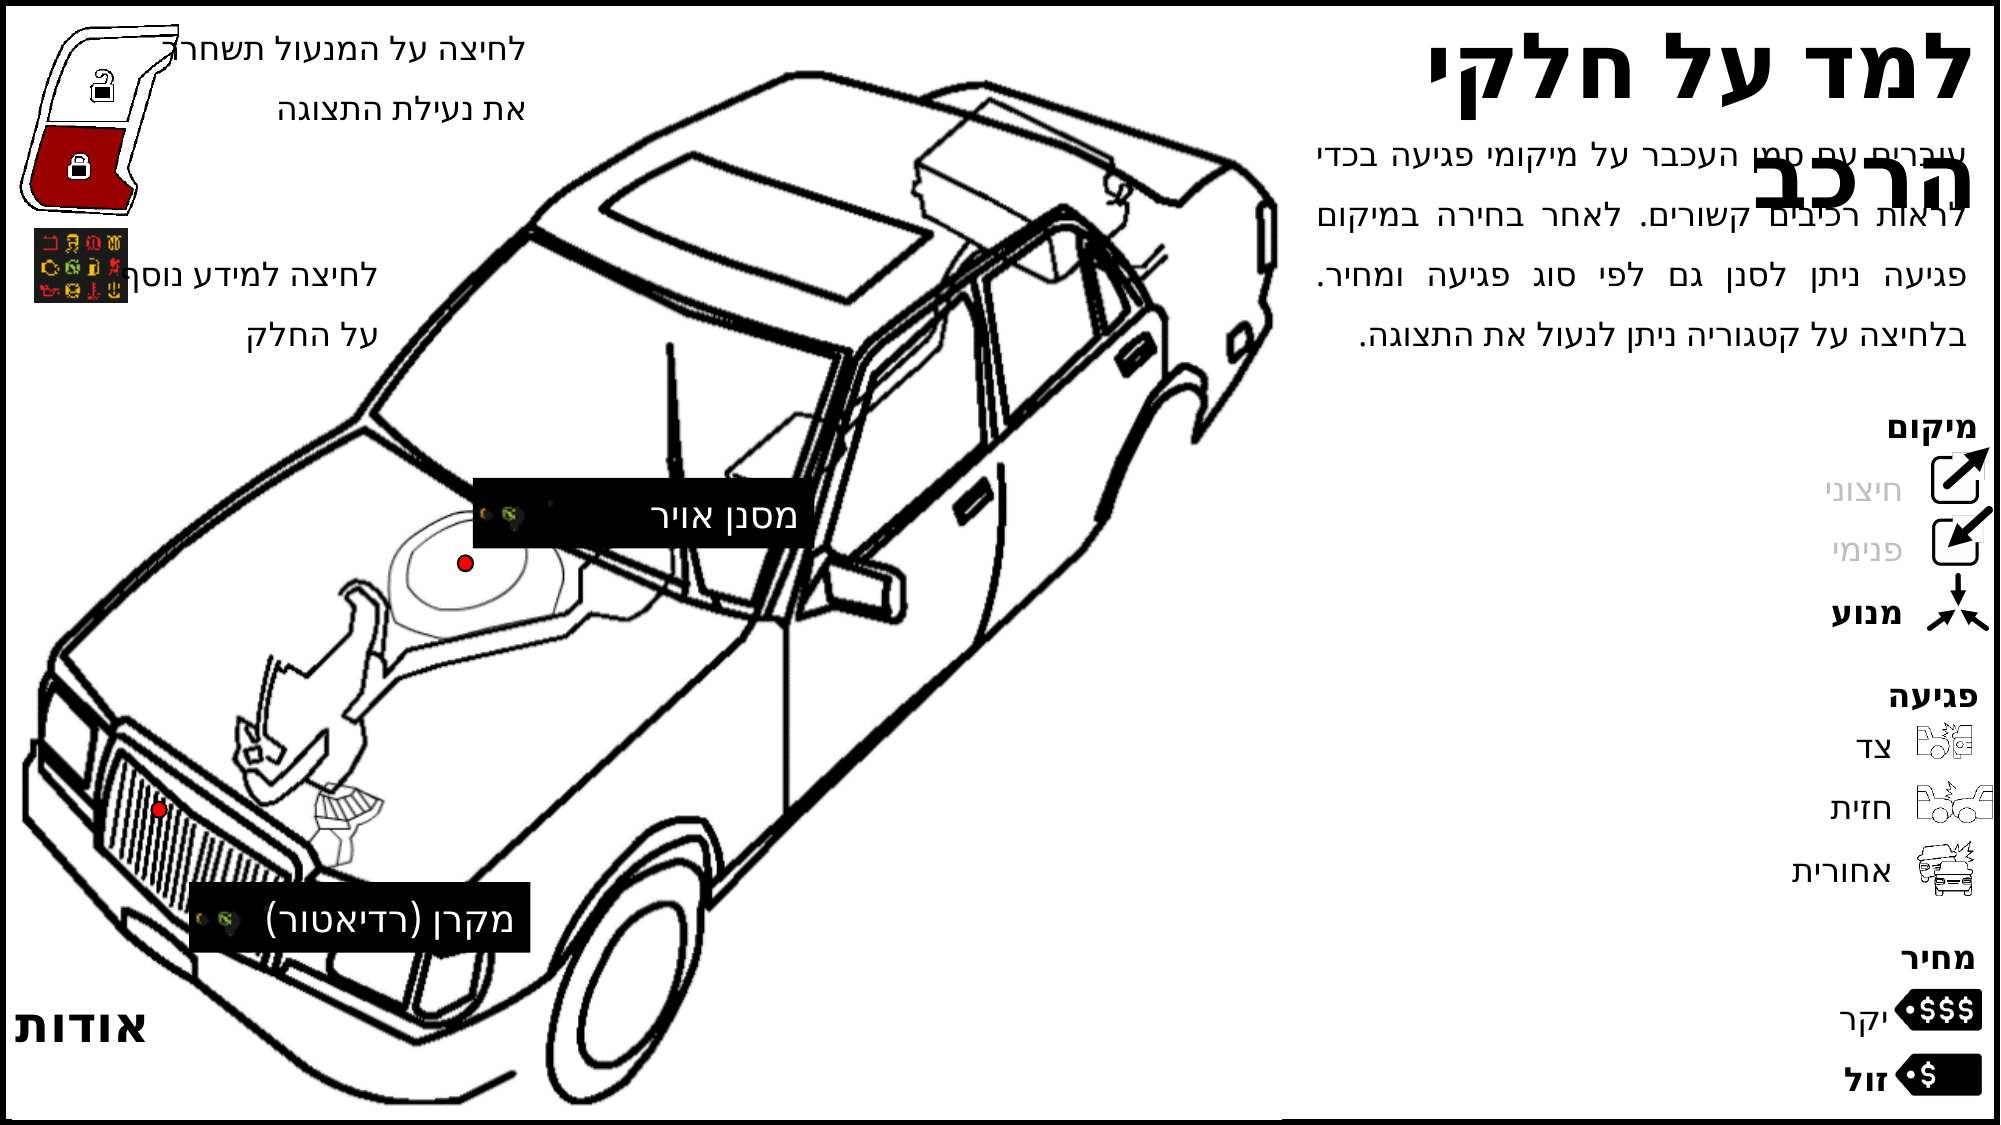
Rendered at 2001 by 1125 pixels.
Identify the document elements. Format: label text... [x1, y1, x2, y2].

text_box למד על חלקי הרכב [1233, 0, 1994, 235]
text_box עוברים עם סמן העכבר על מיקומי פגיעה בכדי לראות רכיבים קשורים. לאחר בחירה במיקום פגיעה ניתן לסנן גם לפי סוג פגיעה ומחיר. בלחיצה על קטגוריה ניתן לנעול את התצוגה. [1301, 106, 1984, 361]
text_box לחיצה על המנעול תשחרר את נעילת התצוגה [127, 0, 543, 60]
text_box חזית [1788, 758, 1908, 821]
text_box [472, 477, 815, 549]
text_box מחיר [1606, 908, 1992, 984]
picture [1931, 423, 2000, 504]
picture [12, 14, 1283, 1120]
picture [1917, 841, 1974, 896]
text_box צד [1788, 698, 1908, 758]
text_box אודות [0, 985, 12, 1061]
text_box זול [1788, 1030, 1893, 1106]
picture [1917, 722, 1972, 760]
text_box אחורית [1758, 821, 1908, 897]
text_box פנימי [1805, 501, 1919, 576]
picture [1927, 573, 1989, 631]
text_box מנוע [1788, 563, 1919, 639]
text_box [0, 0, 2000, 1125]
text_box מיקום [1680, 377, 1994, 453]
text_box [189, 882, 531, 953]
text_box יקר [1788, 970, 1892, 1030]
text_box פגיעה [1608, 646, 1994, 722]
picture [1917, 781, 1993, 823]
text_box חיצוני [1788, 440, 1919, 516]
picture [1892, 964, 1984, 1120]
picture [1924, 506, 1993, 571]
text_box לחיצה למידע נוסף על החלק [0, 225, 12, 361]
